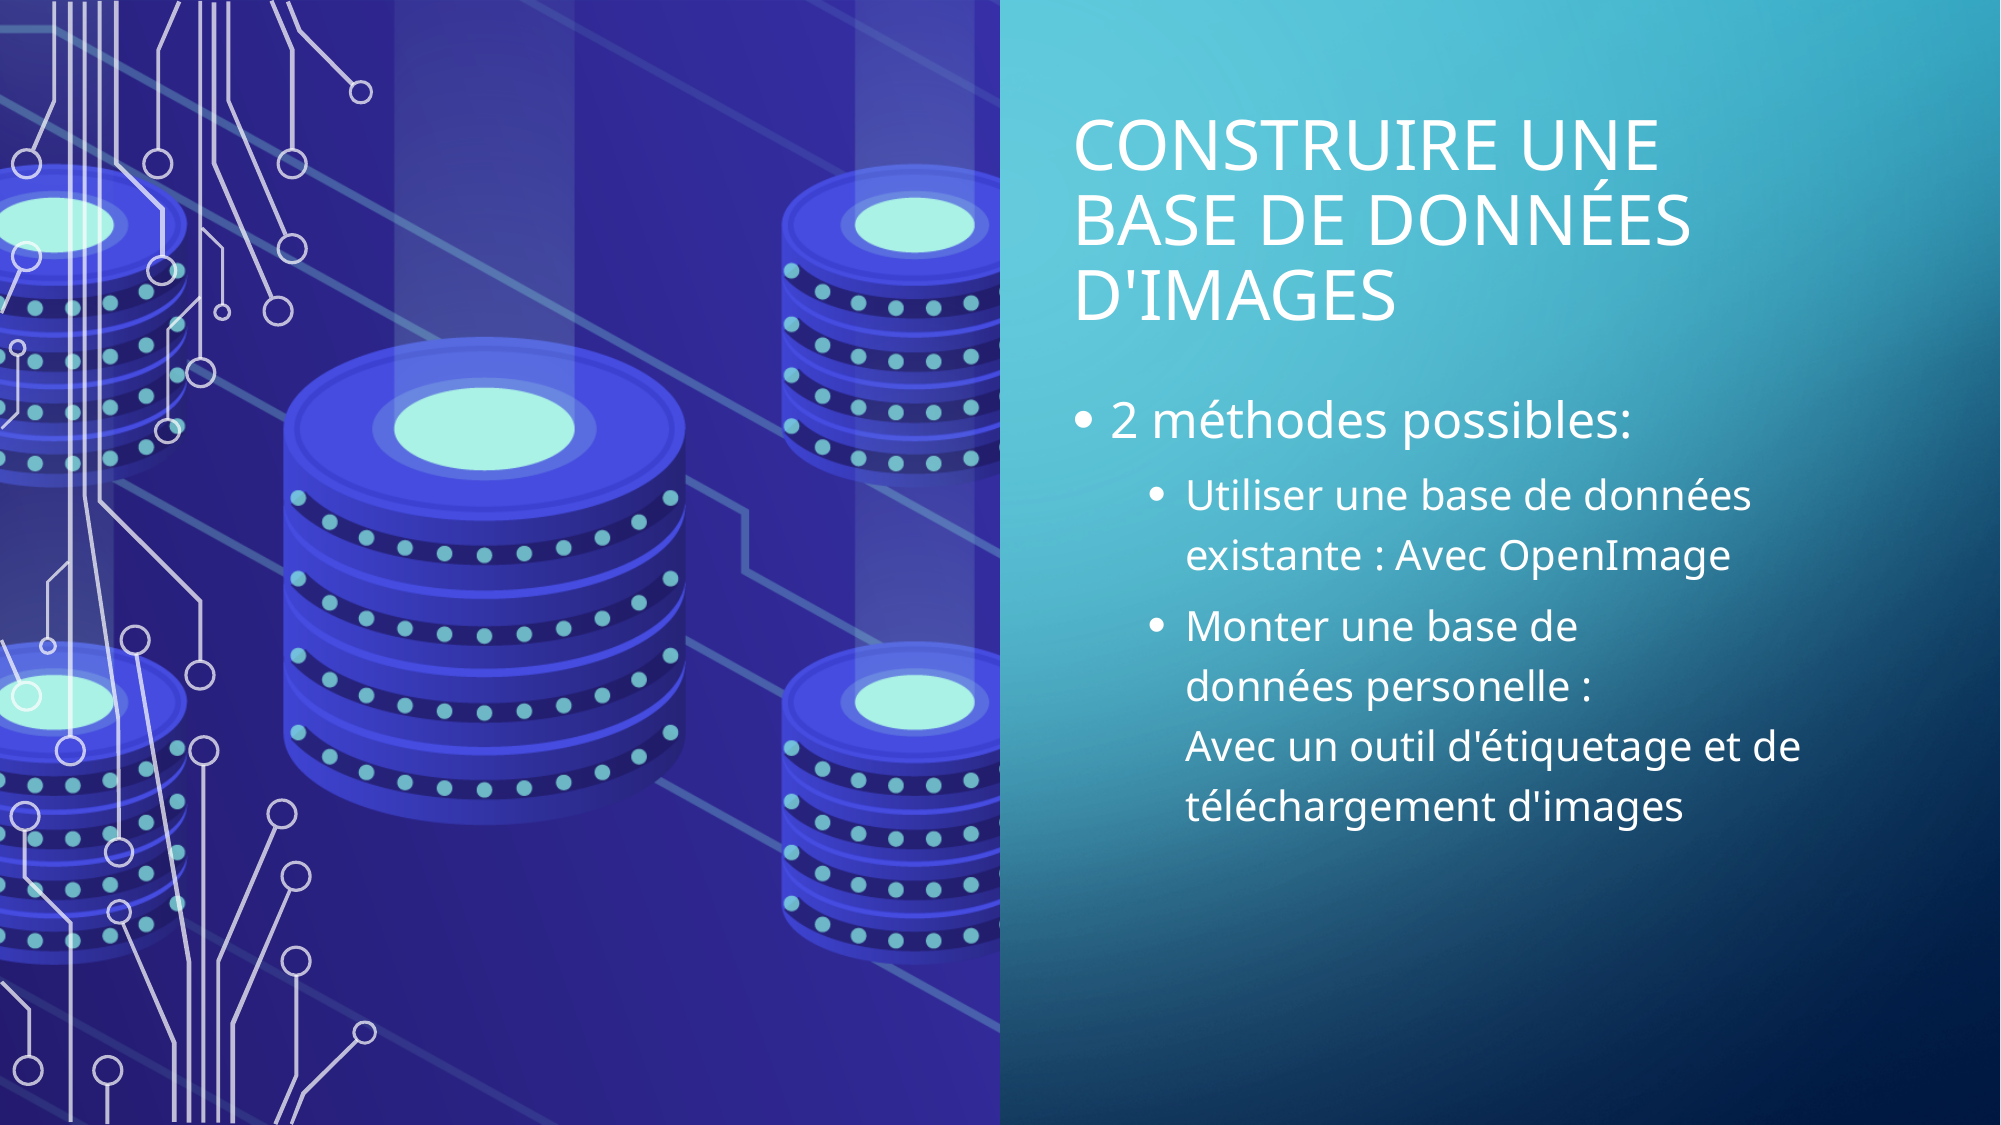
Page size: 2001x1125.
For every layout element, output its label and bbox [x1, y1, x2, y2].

picture [379, 0, 1001, 1125]
text_box [1001, 0, 2000, 1125]
text_box [0, 0, 379, 1125]
